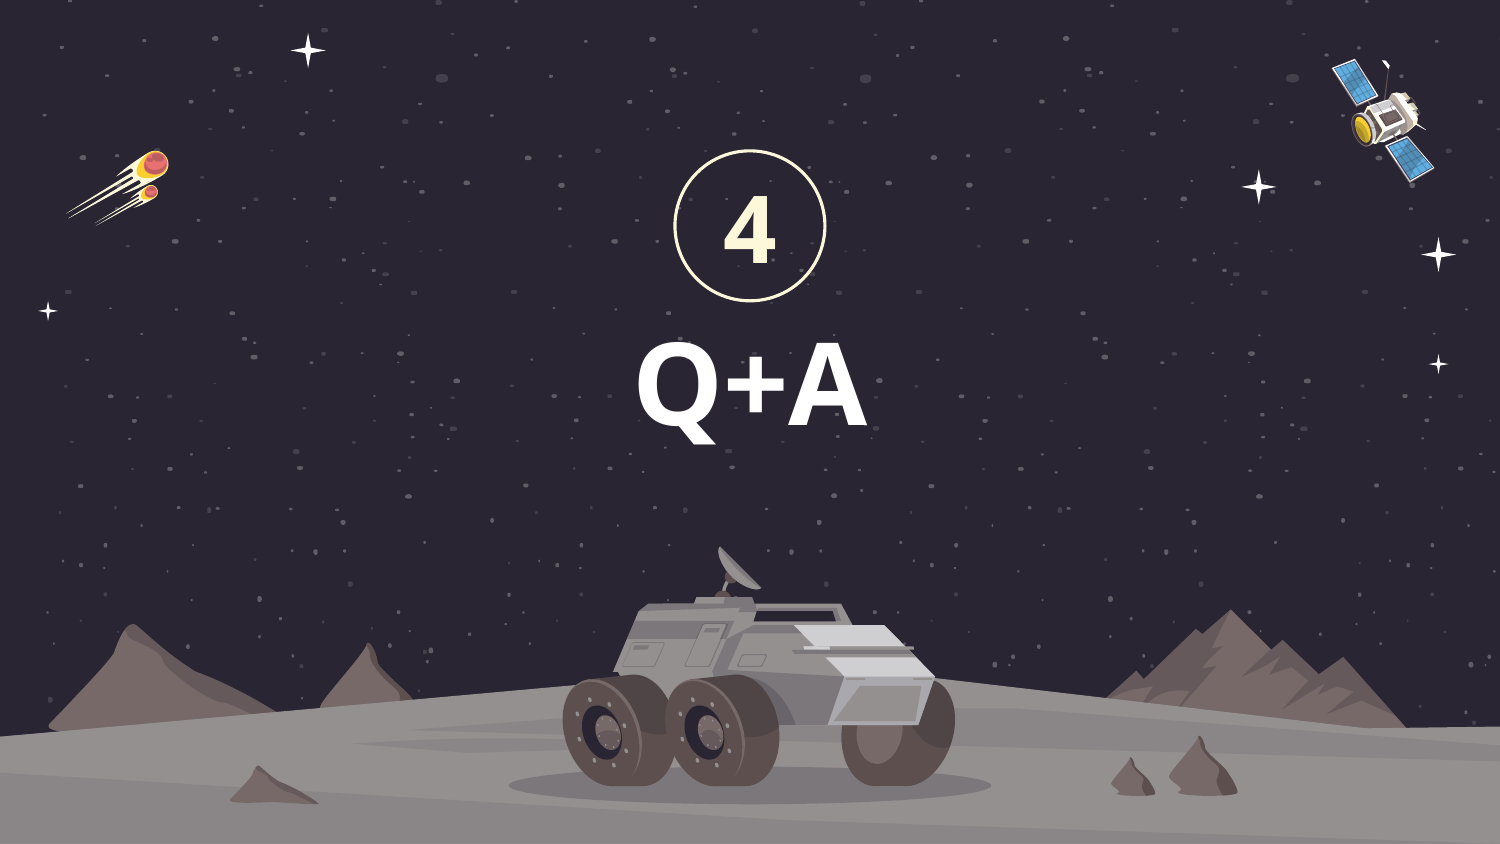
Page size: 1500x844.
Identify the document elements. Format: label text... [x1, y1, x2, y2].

text_box [701, 283, 799, 301]
title 4 [675, 169, 825, 283]
title Q+A [364, 319, 1136, 440]
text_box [1331, 58, 1435, 184]
text_box [701, 150, 799, 169]
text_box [508, 546, 992, 805]
